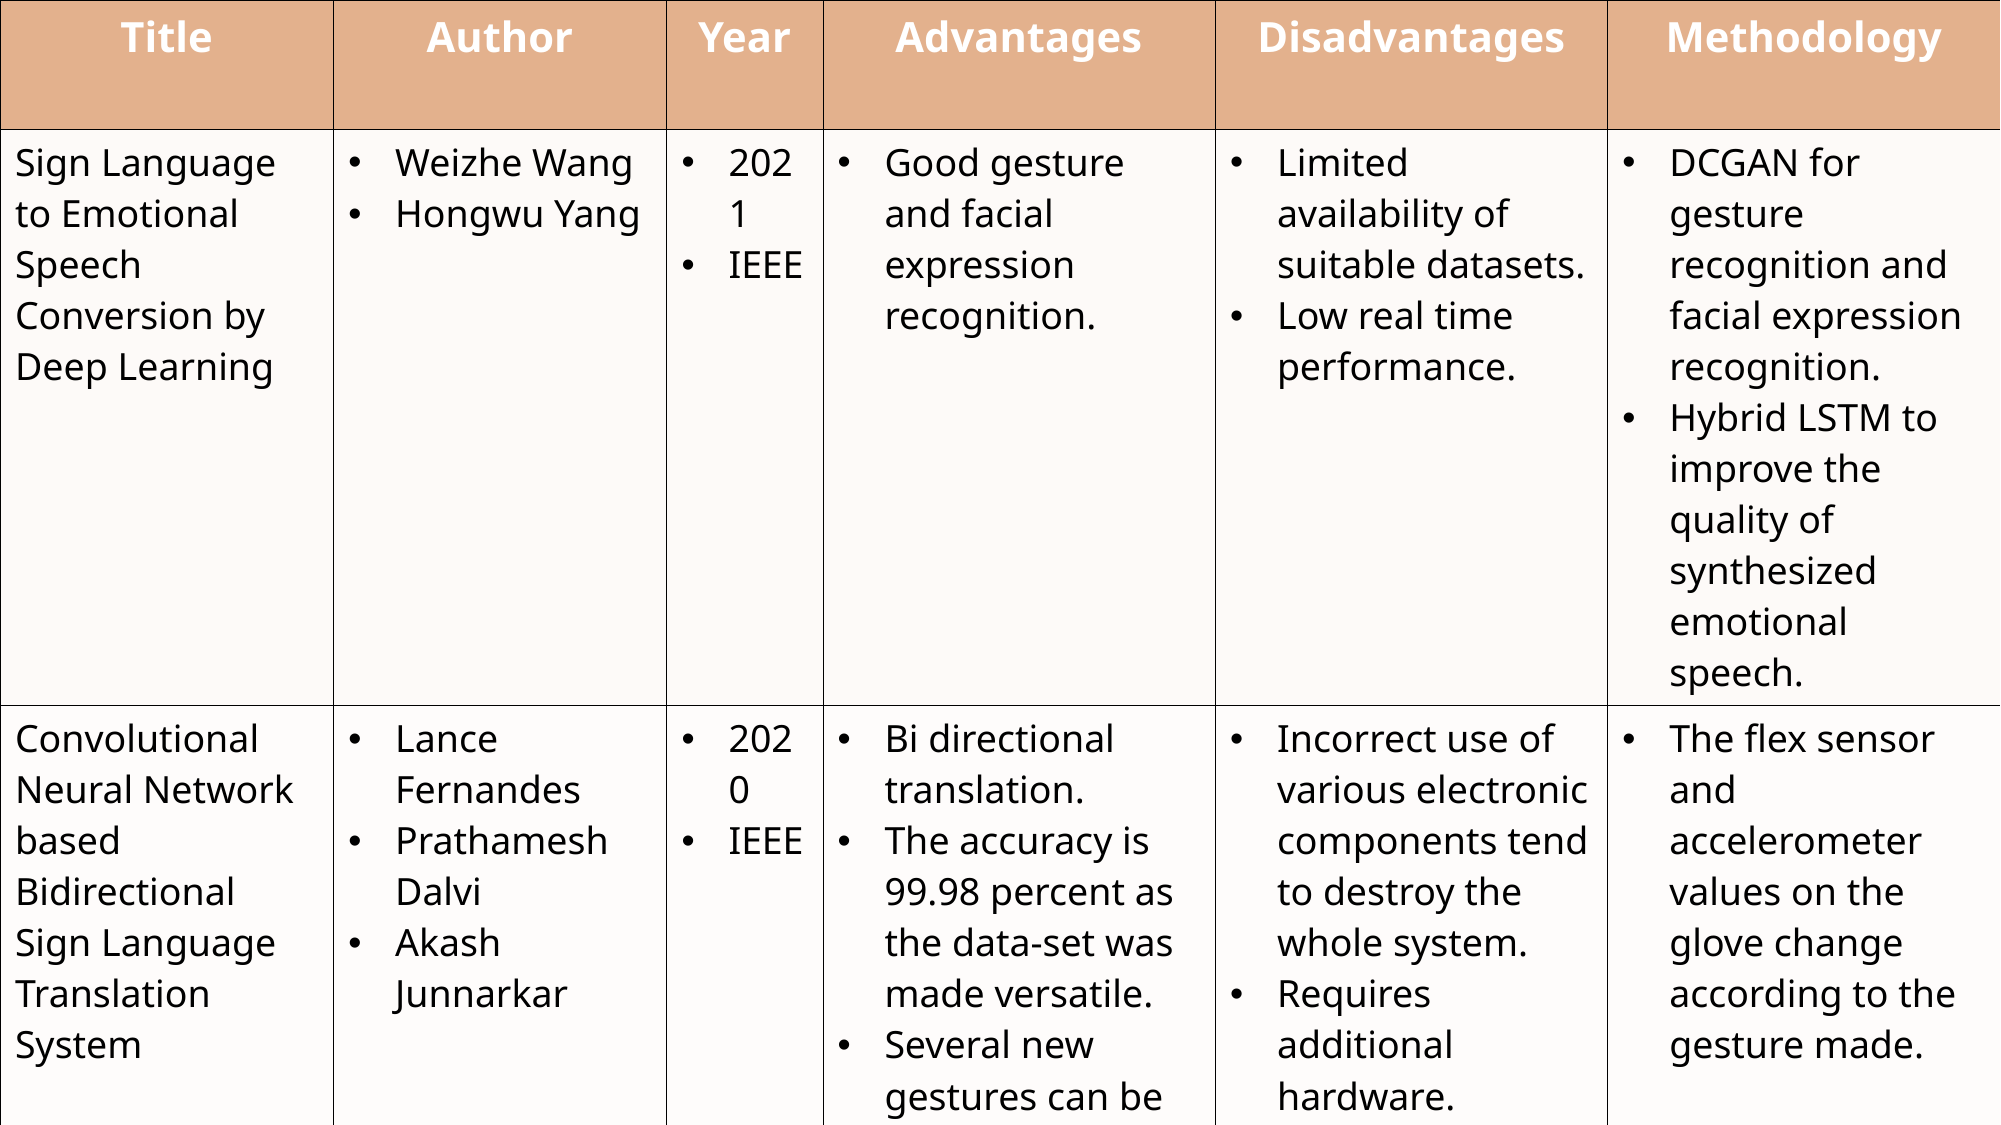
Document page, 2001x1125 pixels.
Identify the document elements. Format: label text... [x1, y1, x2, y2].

table_cell Good gesture and facial expression recognition. [824, 130, 1215, 705]
slide_number 7 [1412, 1042, 1863, 1103]
table_header Disadvantages [1216, 1, 1607, 129]
table_header Year [667, 1, 823, 129]
table_cell Bi directional translation. The accuracy is 99.98 percent as the data-set was made versatile. Several new gestures can be added by training the model with new required datasets. [824, 706, 1215, 1125]
table_cell Weizhe Wang Hongwu Yang [334, 130, 666, 705]
table_cell Incorrect use of various electronic components tend to destroy the whole system. Requires additional hardware. [1216, 706, 1607, 1125]
table_header Title [1, 1, 333, 129]
table_header Advantages [824, 1, 1215, 129]
table_cell The flex sensor and accelerometer values on the glove change according to the gesture made. [1608, 706, 2000, 1125]
table_cell DCGAN for gesture recognition and facial expression recognition. Hybrid LSTM to improve the quality of synthesized emotional speech. [1608, 130, 2000, 705]
table_header Author [334, 1, 666, 129]
table_cell Sign Language to Emotional Speech Conversion by Deep Learning [1, 130, 333, 705]
table_header Methodology [1608, 1, 2000, 129]
table_cell Lance Fernandes Prathamesh Dalvi Akash Junnarkar [334, 706, 666, 1125]
table_cell 2020 IEEE [667, 706, 823, 1125]
table_cell Convolutional Neural Network based Bidirectional Sign Language Translation System [1, 706, 333, 1125]
table_cell Limited availability of suitable datasets. Low real time performance. [1216, 130, 1607, 705]
table_cell 2021 IEEE [667, 130, 823, 705]
